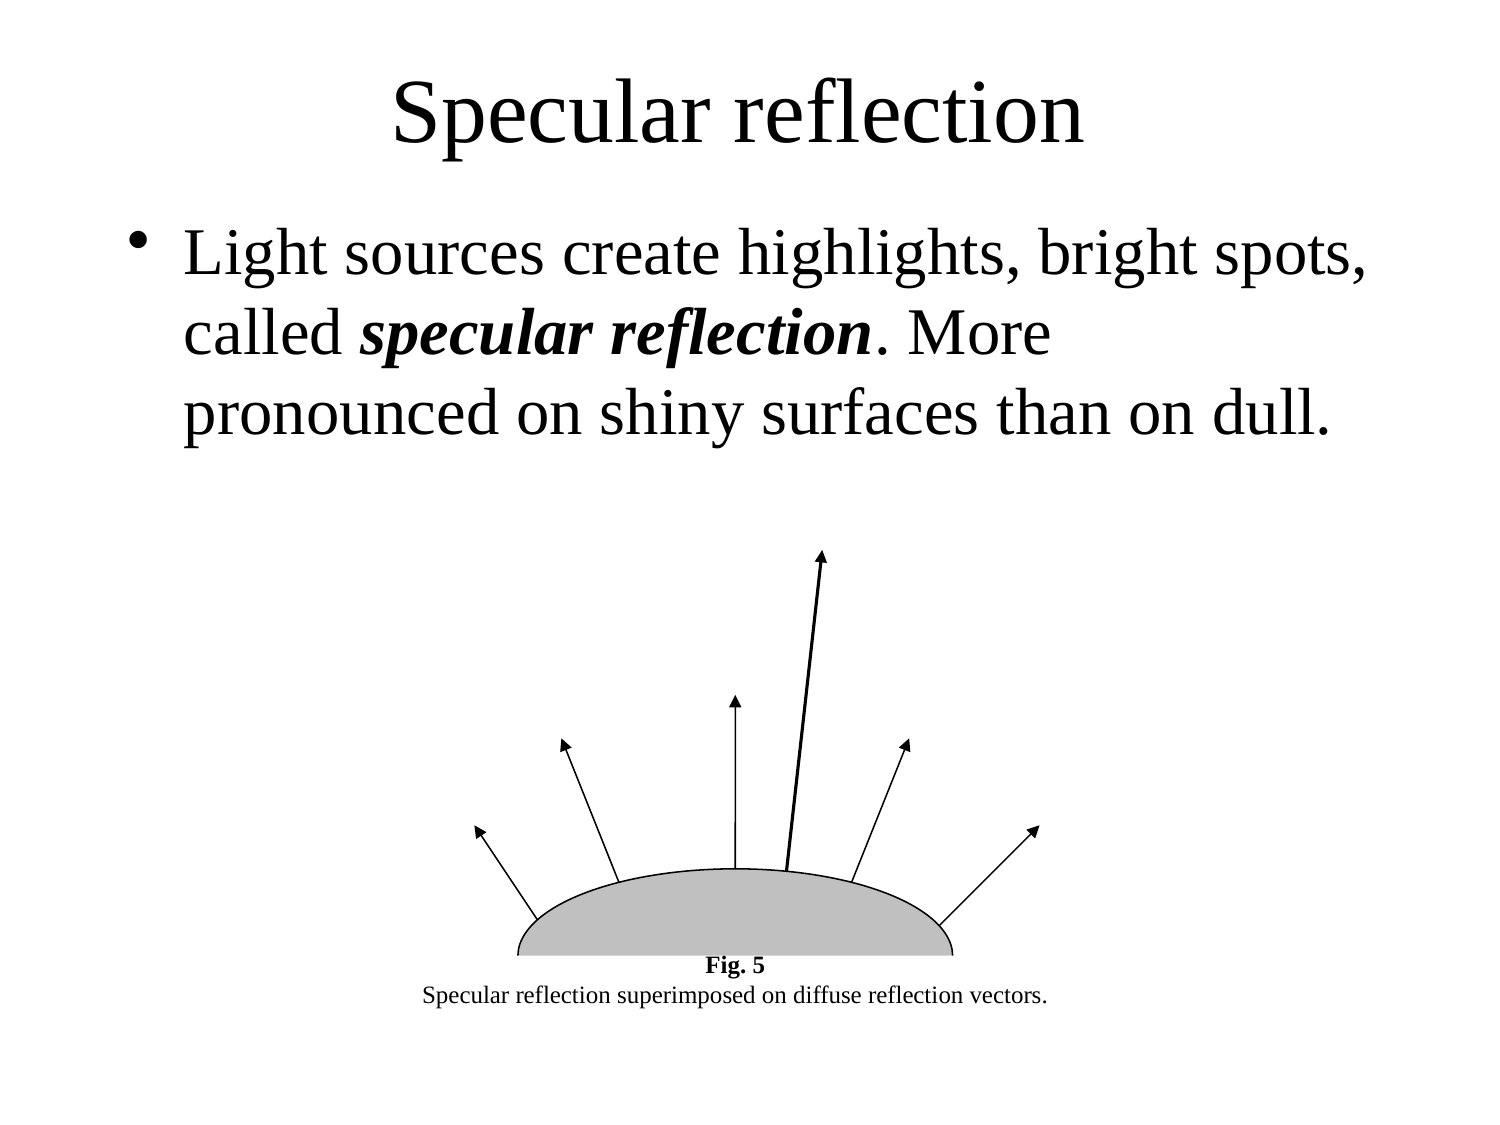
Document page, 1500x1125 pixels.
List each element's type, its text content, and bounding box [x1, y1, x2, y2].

list Light sources create highlights, bright spots, called specular reflection. More pronounced on shiny surfaces than on dull. [112, 199, 1388, 538]
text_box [387, 549, 1084, 1125]
title Specular reflection [112, 12, 1388, 199]
